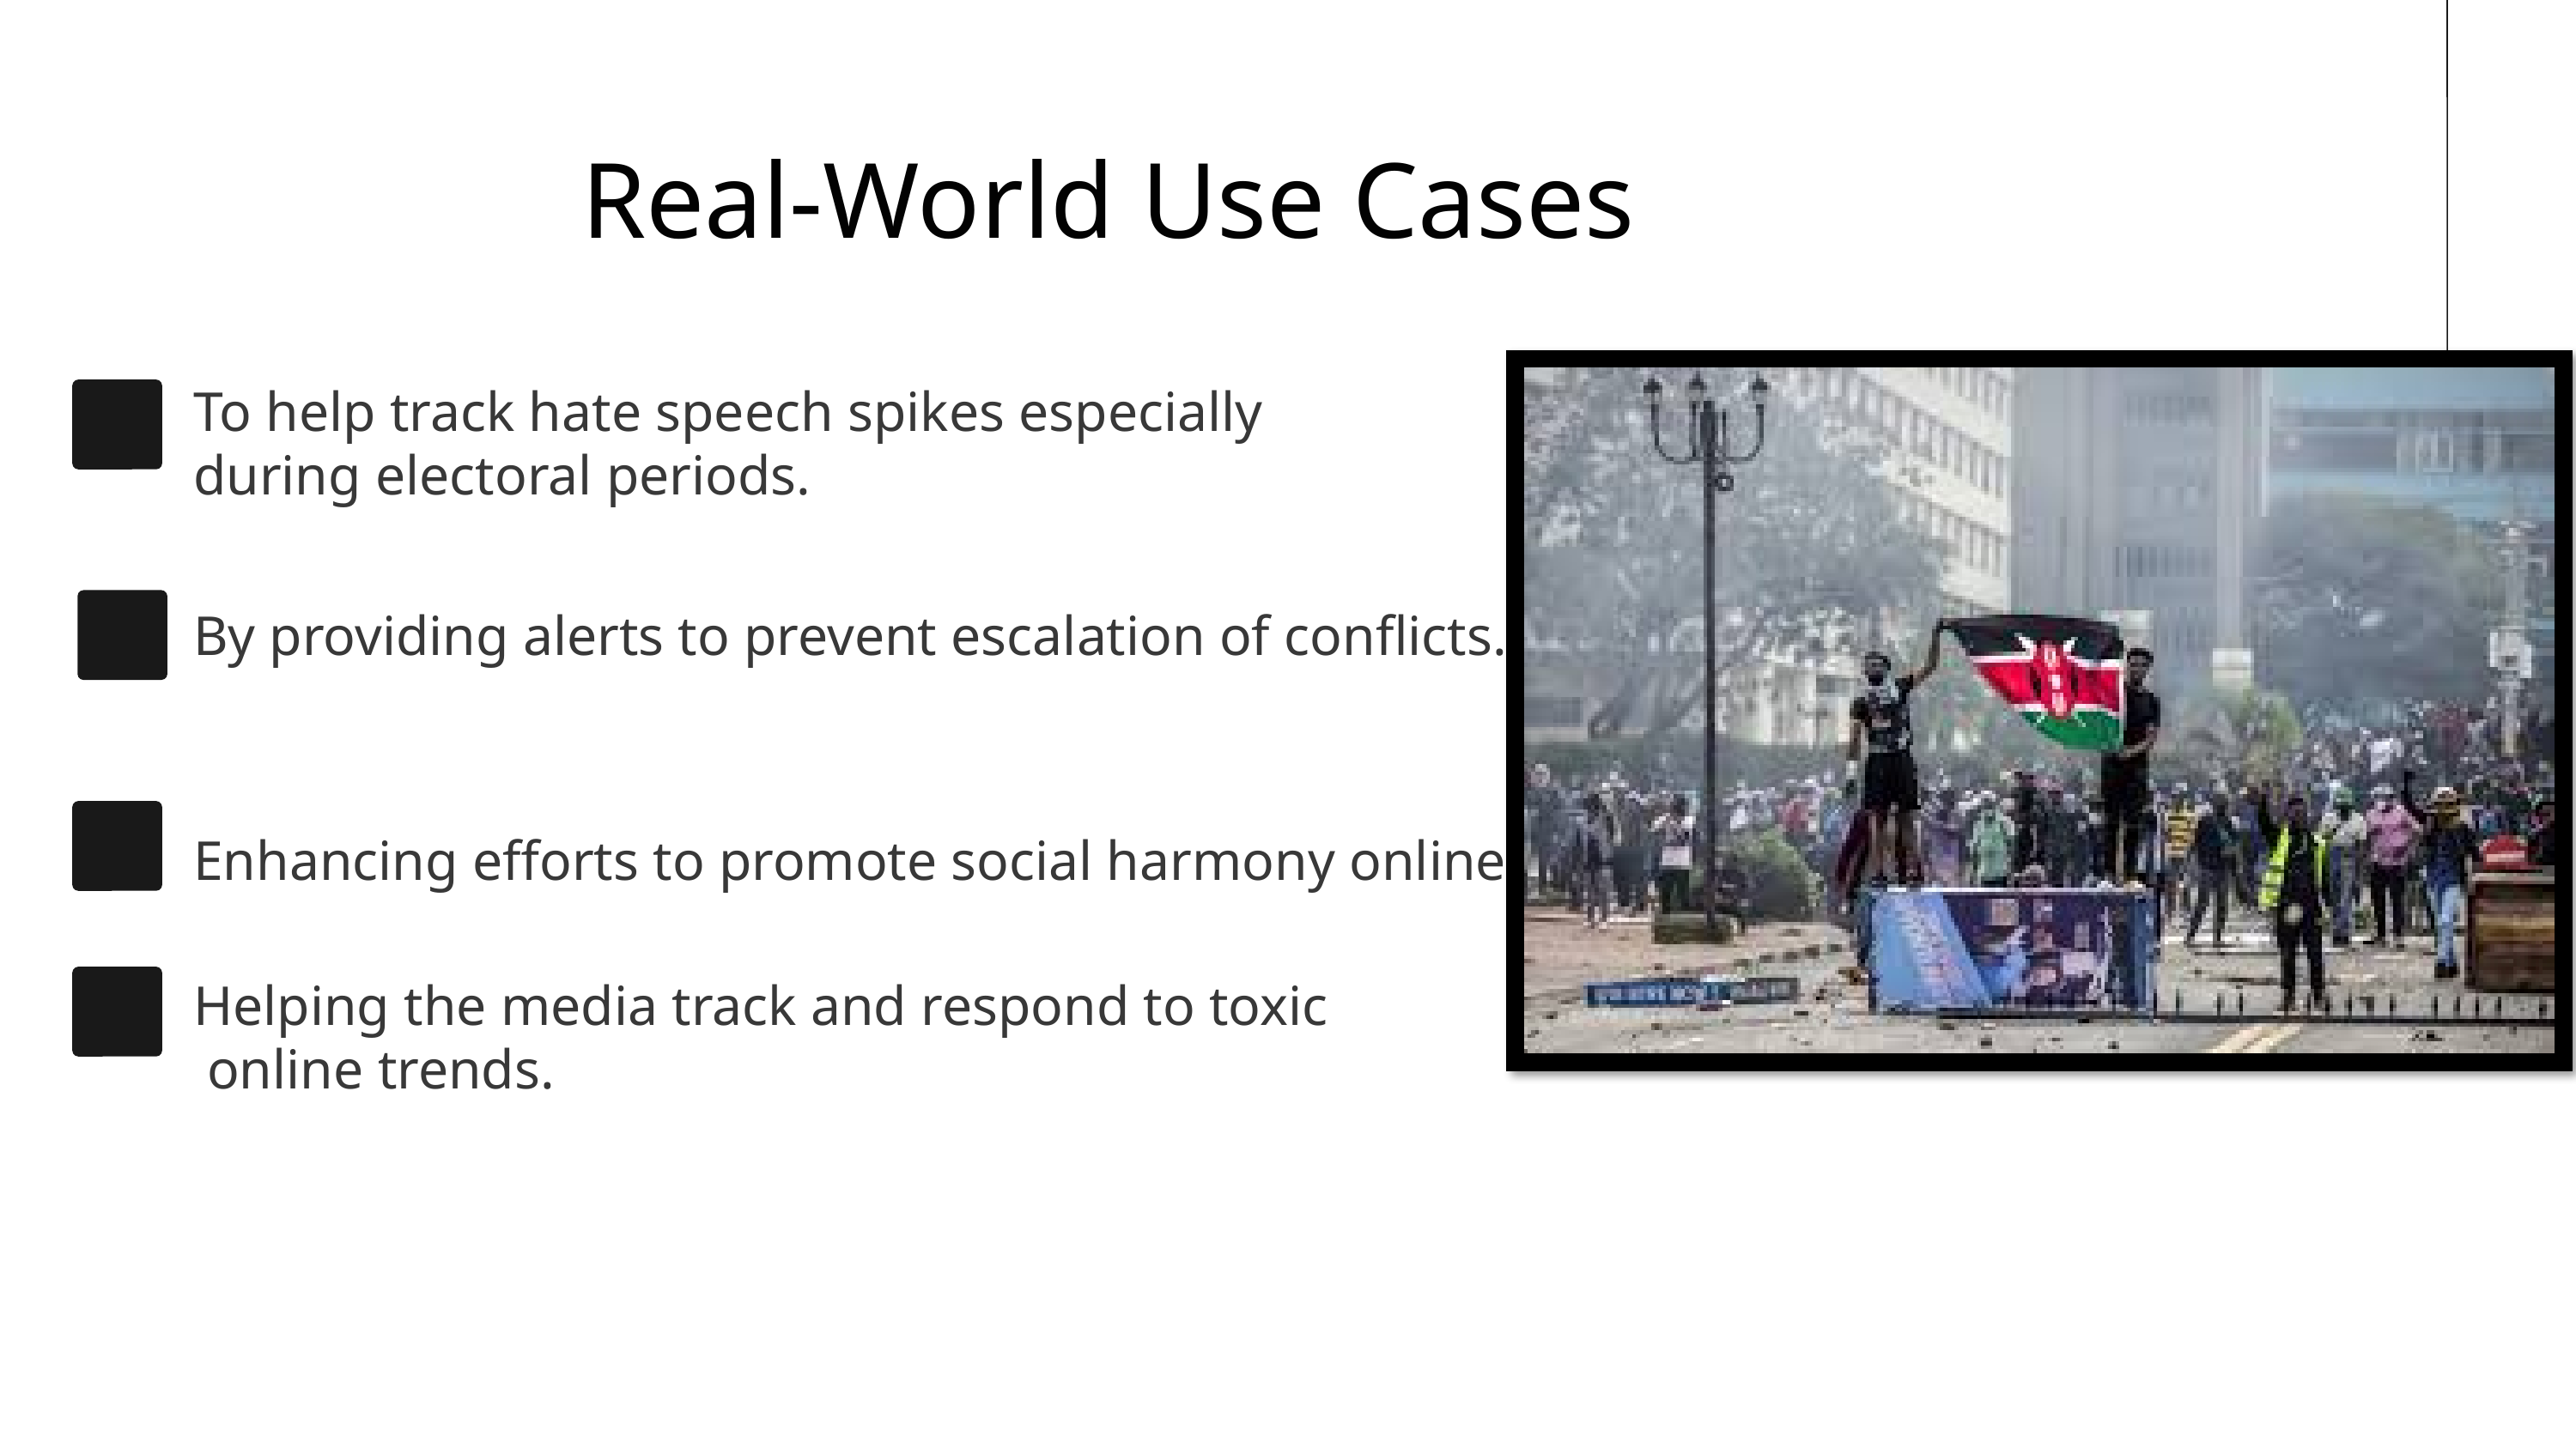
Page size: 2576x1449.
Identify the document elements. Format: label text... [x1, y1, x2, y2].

text_box [72, 967, 162, 1057]
text_box Helping the media track and respond to toxic online trends. [193, 972, 718, 1038]
text_box Real-World Use Cases [581, 128, 1631, 260]
text_box [77, 590, 167, 681]
text_box By providing alerts to prevent escalation of conflicts. [193, 602, 718, 668]
text_box [72, 801, 162, 891]
picture [1523, 367, 2555, 1054]
text_box Enhancing efforts to promote social harmony online. [192, 827, 774, 893]
text_box To help track hate speech spikes especially during electoral periods. [193, 378, 718, 444]
text_box [72, 379, 162, 470]
